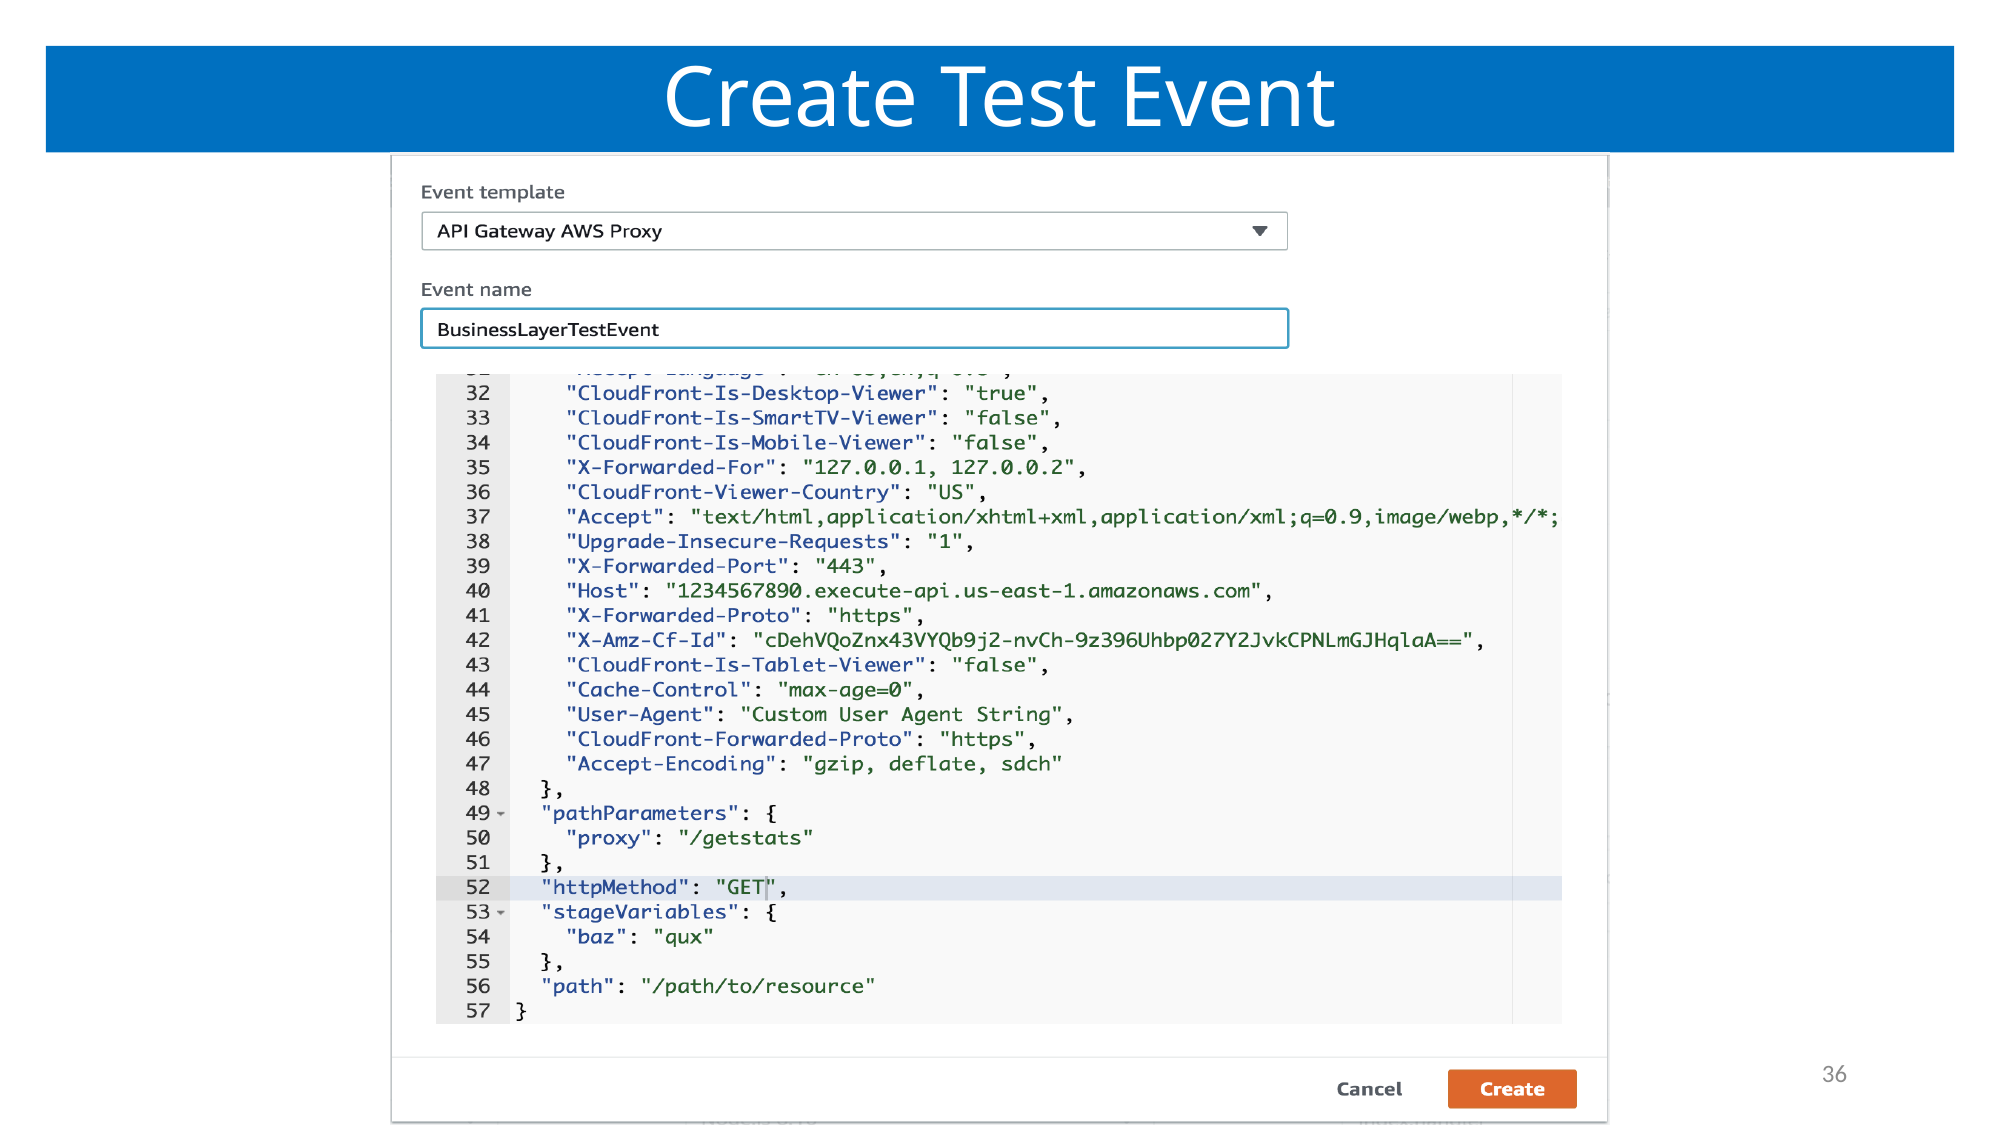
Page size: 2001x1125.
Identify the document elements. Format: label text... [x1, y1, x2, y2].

picture [390, 152, 1610, 1125]
slide_number 36 [1610, 1042, 1863, 1103]
text_box Create Test Event [45, 45, 1955, 153]
